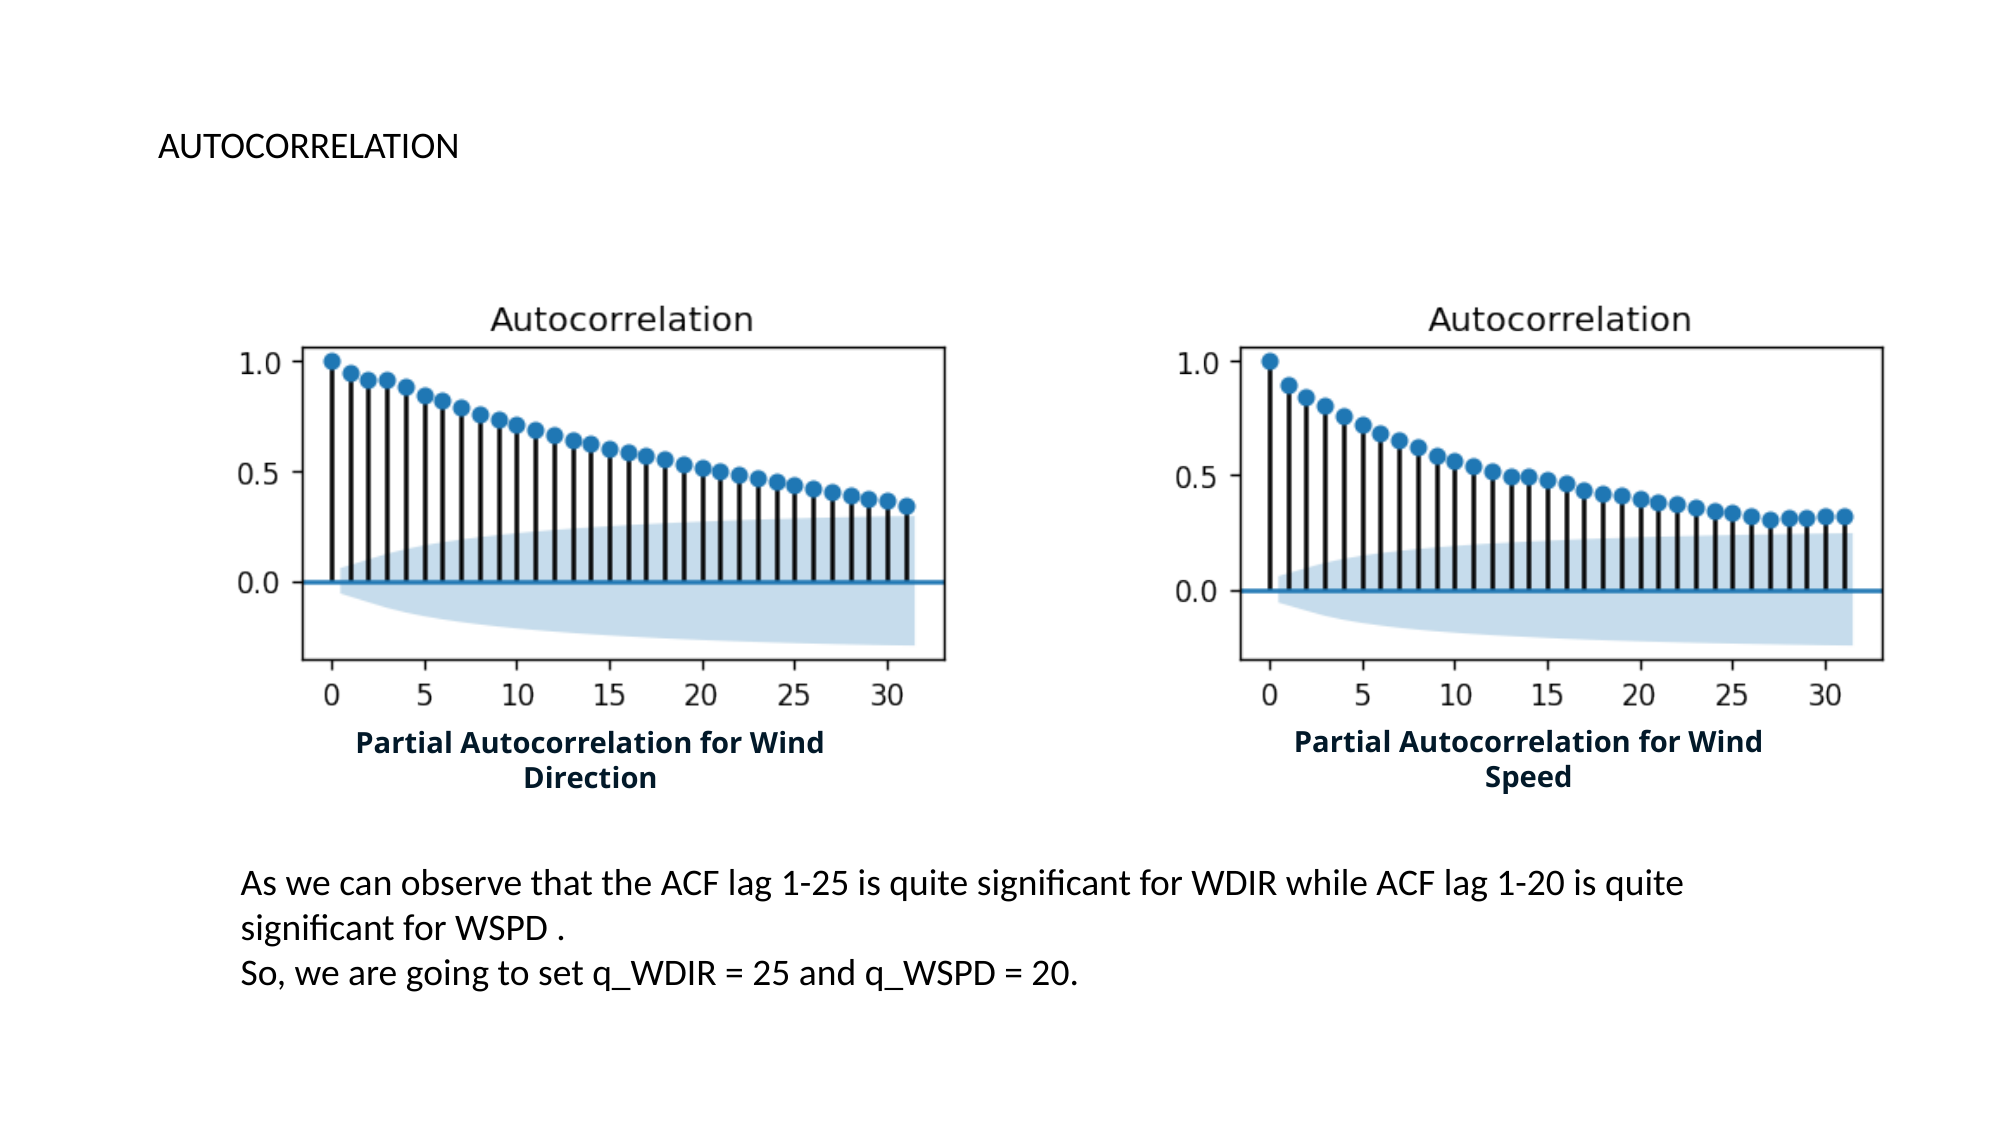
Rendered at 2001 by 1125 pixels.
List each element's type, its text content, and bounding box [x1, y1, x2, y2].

picture [1154, 285, 1903, 732]
text_box As we can observe that the ACF lag 1-25 is quite significant for WDIR while ACF lag 1-20 is quite significant for WSPD . So, we are going to set q_WDIR = 25 and q_WSPD = 20. [225, 850, 1811, 1001]
text_box AUTOCORRELATION [142, 116, 571, 171]
text_box Partial Autocorrelation for Wind Direction [310, 732, 871, 787]
picture [216, 285, 965, 732]
text_box Partial Autocorrelation for Wind Speed [1259, 732, 1799, 786]
